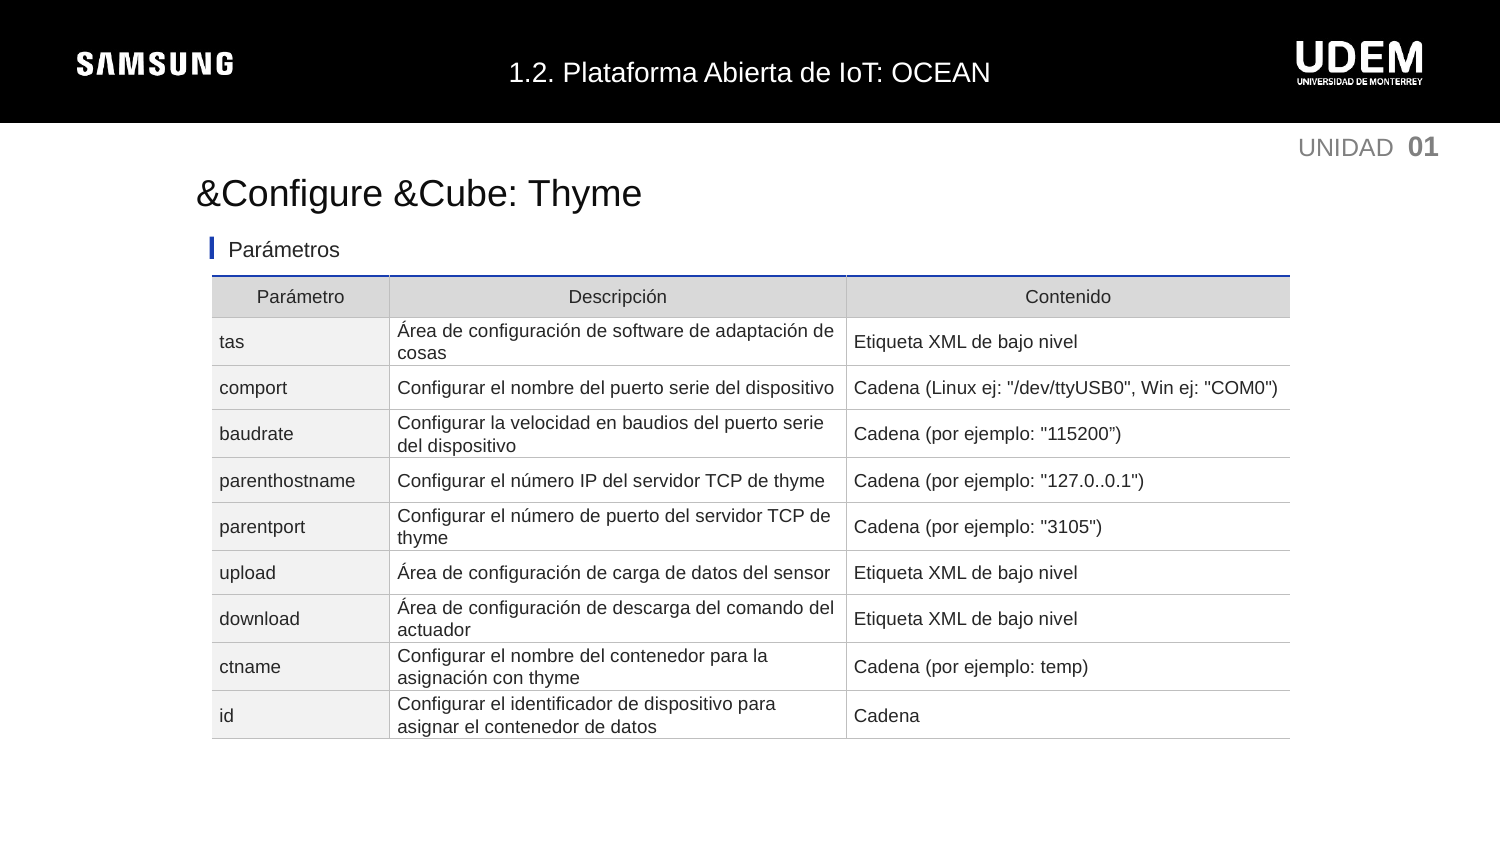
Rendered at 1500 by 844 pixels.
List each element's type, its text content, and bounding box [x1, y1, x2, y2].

table_cell Área de configuración de carga de datos del sensor [390, 551, 846, 594]
table_cell Cadena (Linux ej: "/dev/ttyUSB0", Win ej: "COM0") [847, 366, 1290, 409]
table_cell Configurar el nombre del puerto serie del dispositivo [390, 366, 846, 409]
table_header Contenido [847, 277, 1290, 317]
table_cell Etiqueta XML de bajo nivel [847, 551, 1290, 594]
table_cell id [212, 691, 389, 738]
table_cell Configurar el nombre del contenedor para la asignación con thyme [390, 643, 846, 690]
table_cell Cadena (por ejemplo: "115200”) [847, 410, 1290, 457]
table_cell Área de configuración de software de adaptación de cosas [390, 318, 846, 365]
text_box 1.2. Plataforma Abierta de IoT: OCEAN [279, 54, 1221, 88]
table_cell Cadena (por ejemplo: temp) [847, 643, 1290, 690]
table_cell baudrate [212, 410, 389, 457]
table_cell ctname [212, 643, 389, 690]
table_cell parenthostname [212, 458, 389, 502]
table_cell Cadena (por ejemplo: "127.0..0.1") [847, 458, 1290, 502]
table_cell Configurar el identificador de dispositivo para asignar el contenedor de datos [390, 691, 846, 738]
table_cell Área de configuración de descarga del comando del actuador [390, 595, 846, 642]
table_header Parámetro [212, 277, 389, 317]
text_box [209, 235, 1291, 262]
text_box UNIDAD 01 [1289, 127, 1439, 162]
table_cell Configurar el número de puerto del servidor TCP de thyme [390, 503, 846, 550]
table_cell parentport [212, 503, 389, 550]
picture [0, 0, 1500, 844]
table_cell download [212, 595, 389, 642]
table_cell tas [212, 318, 389, 365]
table_cell Cadena [847, 691, 1290, 738]
table_cell Cadena (por ejemplo: "3105") [847, 503, 1290, 550]
table_cell Etiqueta XML de bajo nivel [847, 318, 1290, 365]
table_cell Configurar la velocidad en baudios del puerto serie del dispositivo [390, 410, 846, 457]
table_cell upload [212, 551, 389, 594]
table_cell Etiqueta XML de bajo nivel [847, 595, 1290, 642]
text_box &Configure &Cube: Thyme [195, 168, 1305, 215]
table_cell comport [212, 366, 389, 409]
table_header Descripción [390, 277, 846, 317]
table_cell Configurar el número IP del servidor TCP de thyme [390, 458, 846, 502]
